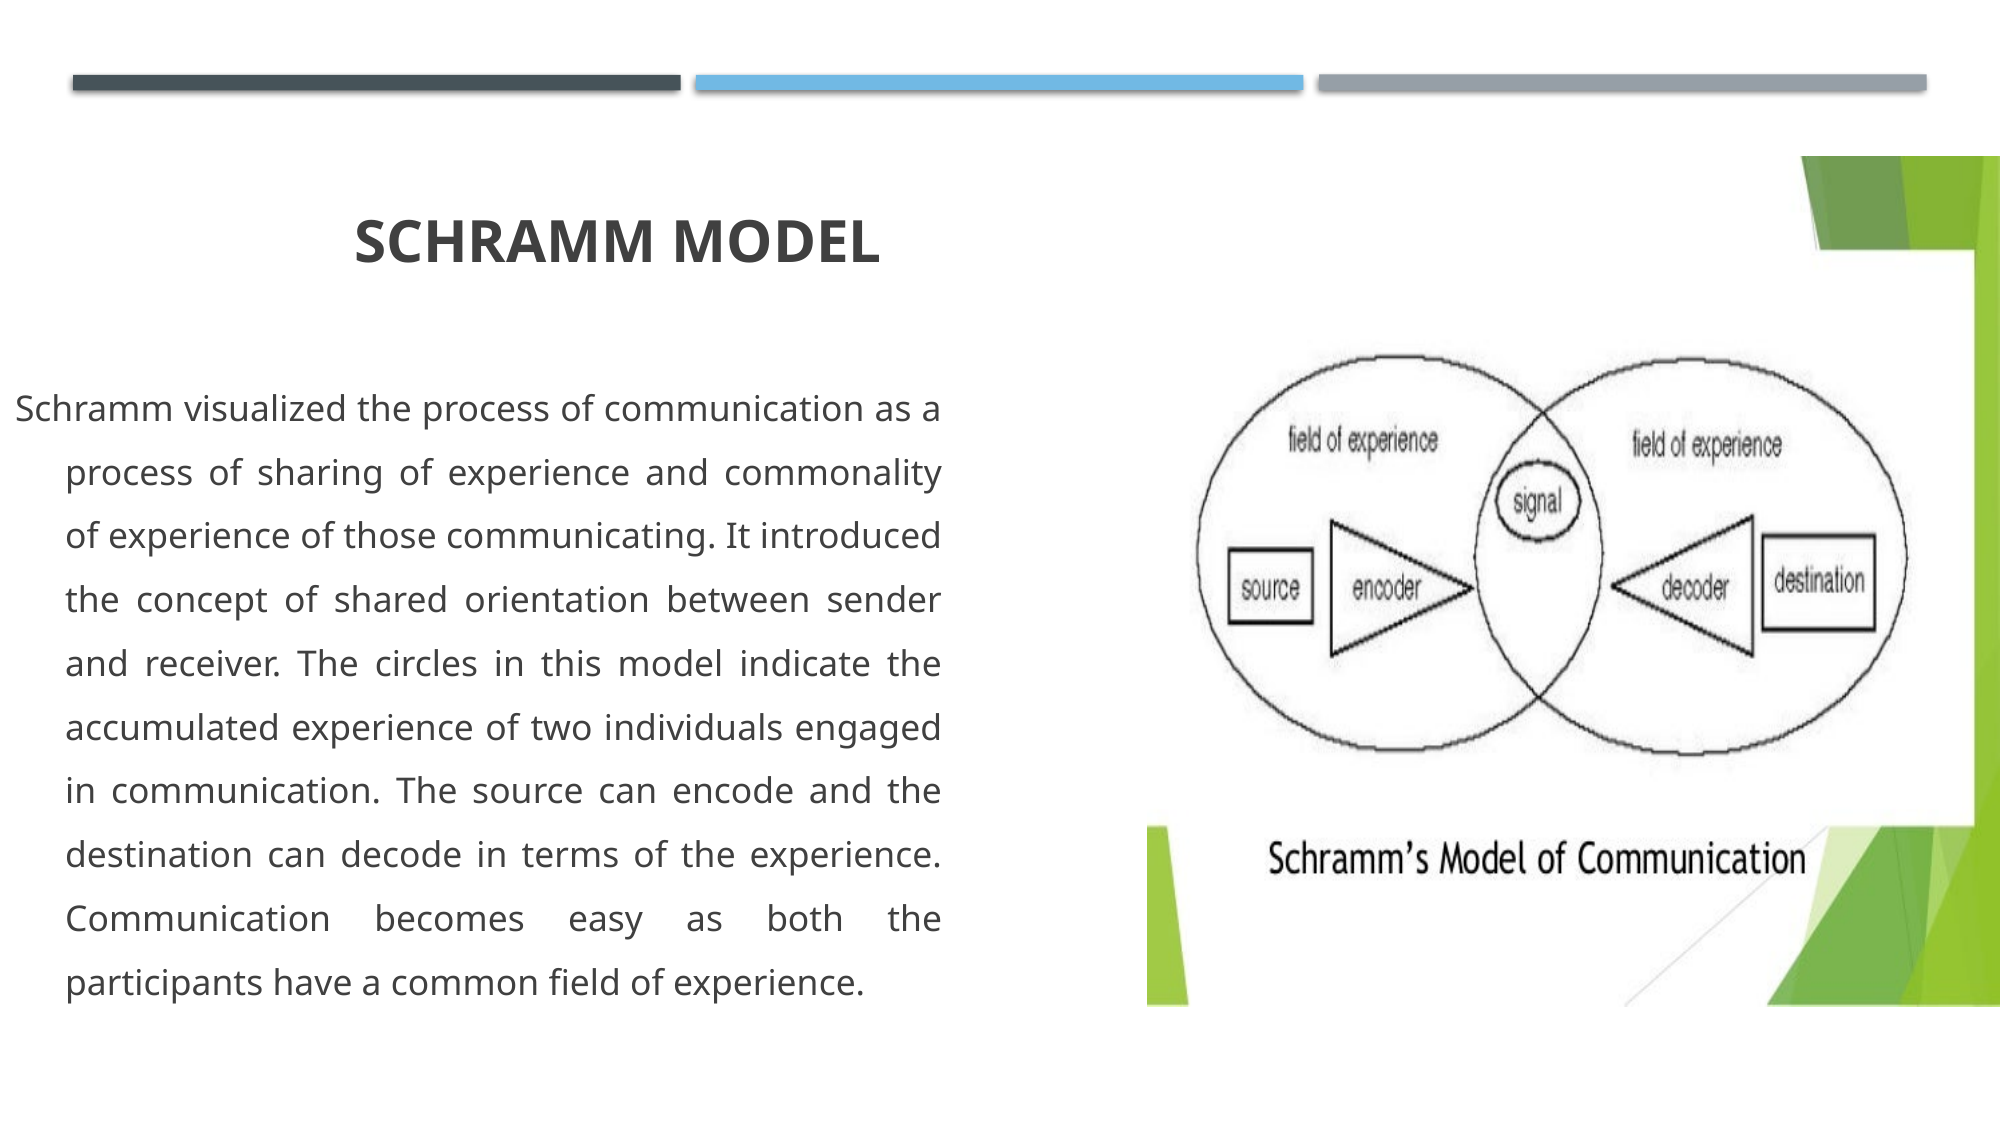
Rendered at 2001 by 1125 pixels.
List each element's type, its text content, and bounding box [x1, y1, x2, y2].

list Schramm visualized the process of communication as a process of sharing of experience and commonality of experience of those communicating. It introduced the concept of shared orientation between sender and receiver. The circles in this model indicate the accumulated experience of two individuals engaged in communication. The source can encode and the destination can decode in terms of the experience. Communication becomes easy as both the participants have a common field of experience. [0, 265, 958, 1102]
title Schramm model [94, 119, 1142, 282]
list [1147, 156, 2000, 1008]
